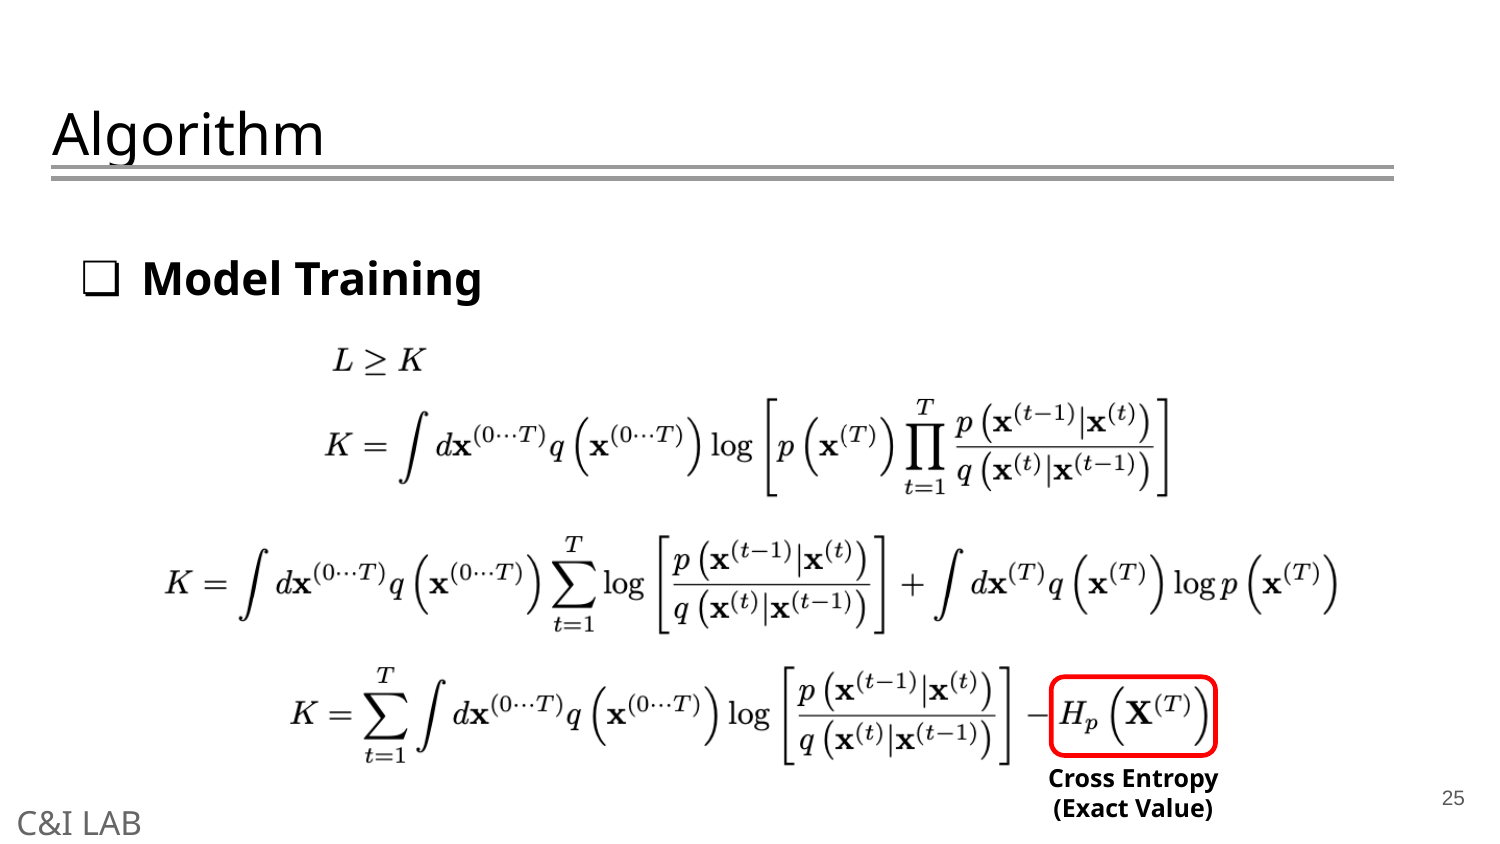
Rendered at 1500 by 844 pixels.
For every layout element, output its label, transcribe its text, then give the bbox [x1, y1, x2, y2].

text_box C&I LAB [1, 801, 1500, 844]
text_box Cross Entropy (Exact Value) [1017, 755, 1250, 830]
list Model Training [51, 226, 1449, 321]
picture [155, 533, 1344, 639]
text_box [50, 166, 1395, 179]
title Algorithm [37, 81, 1435, 176]
picture [284, 663, 1216, 768]
slide_number 25 [1389, 764, 1480, 801]
picture [319, 330, 1181, 513]
